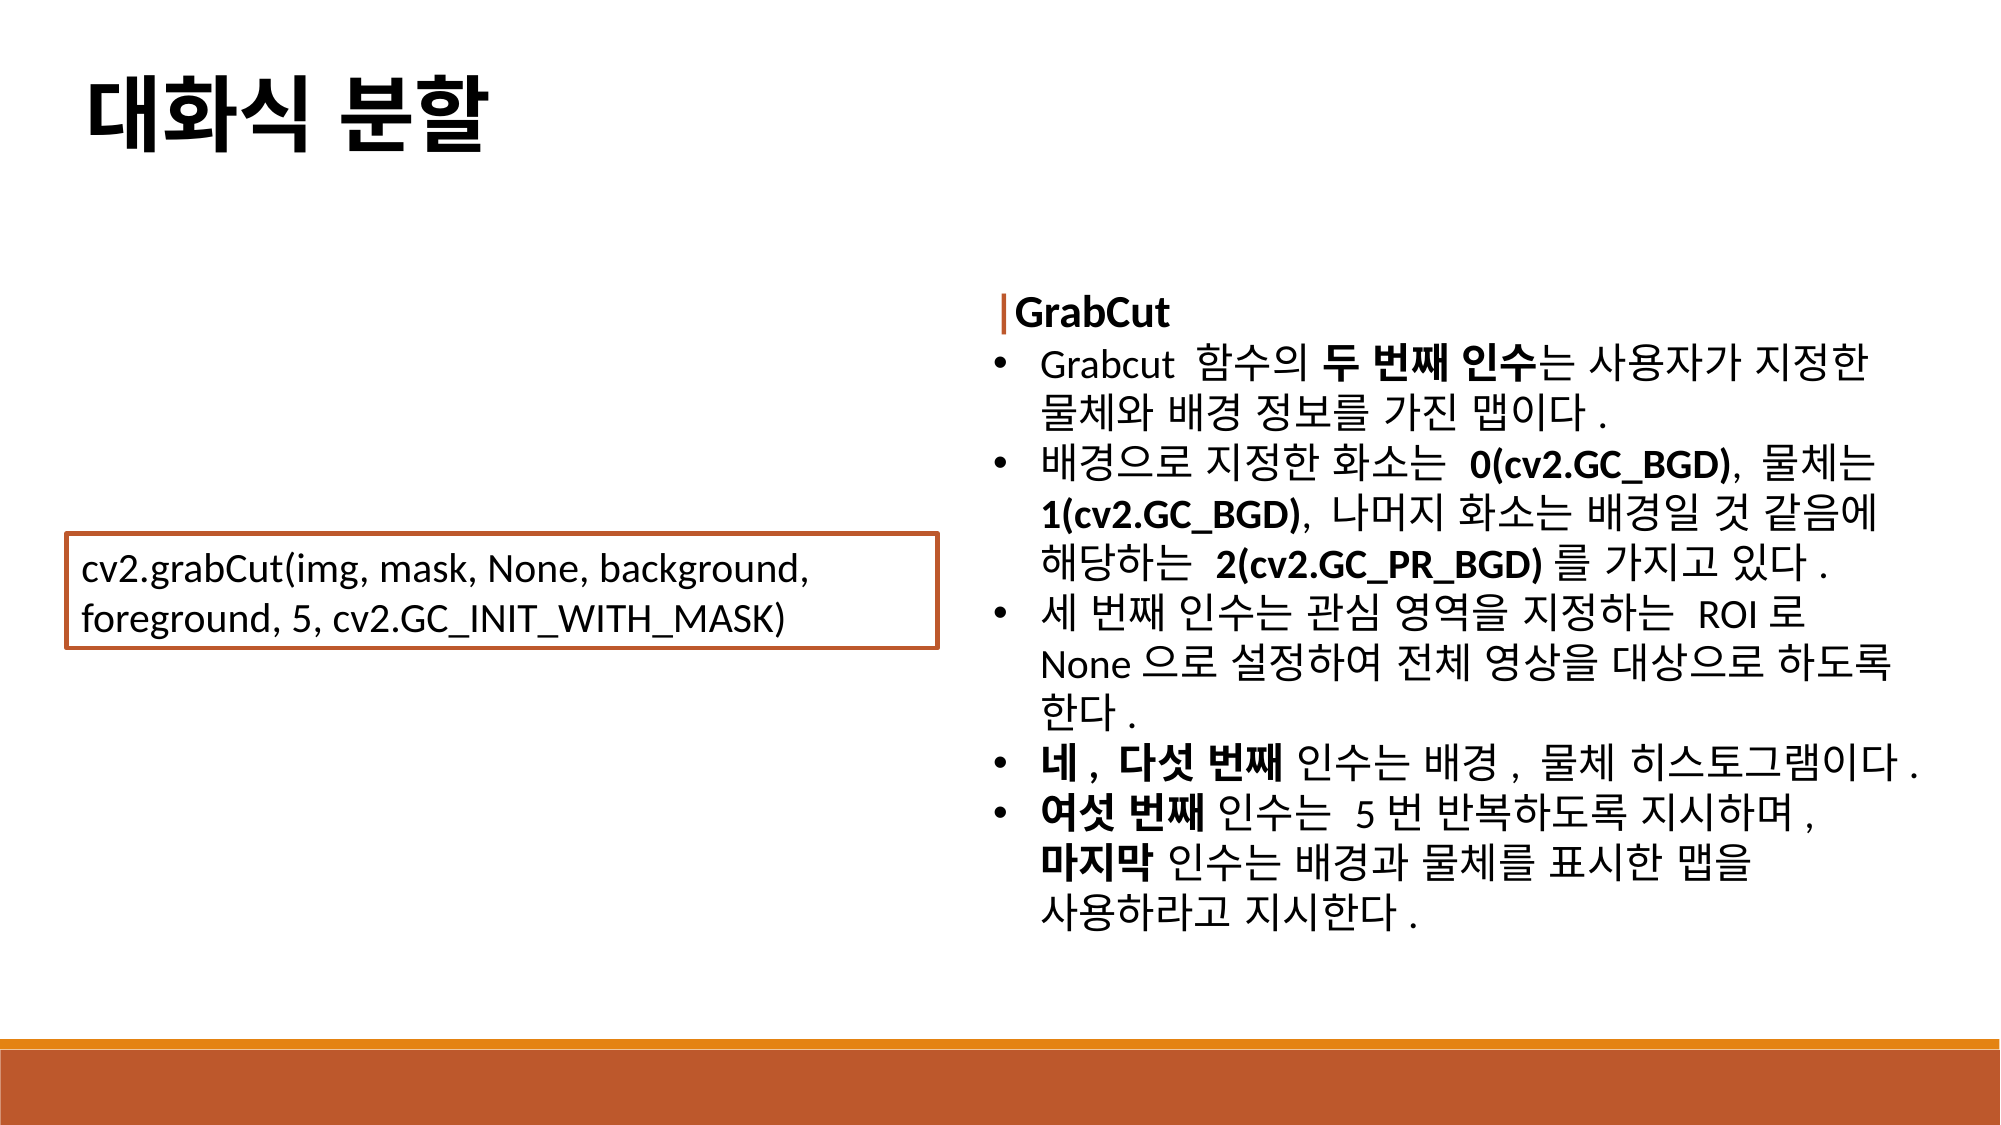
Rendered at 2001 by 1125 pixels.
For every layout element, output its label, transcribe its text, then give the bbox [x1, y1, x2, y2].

text_box |GrabCut Grabcut 함수의 두 번째 인수는 사용자가 지정한 물체와 배경 정보를 가진 맵이다. 배경으로 지정한 화소는 0(cv2.GC_BGD), 물체는 1(cv2.GC_BGD), 나머지 화소는 배경일 것 같음에 해당하는 2(cv2.GC_PR_BGD)를 가지고 있다. 세 번째 인수는 관심 영역을 지정하는 ROI로 None으로 설정하여 전체 영상을 대상으로 하도록 한다. 네, 다섯 번째 인수는 배경, 물체 히스토그램이다. 여섯 번째 인수는 5번 반복하도록 지시하며, 마지막 인수는 배경과 물체를 표시한 맵을 사용하라고 지시한다. [978, 274, 1934, 945]
text_box cv2.grabCut(img, mask, None, background, foreground, 5, cv2.GC_INIT_WITH_MASK) [66, 533, 938, 649]
text_box 대화식 분할 [70, 54, 507, 170]
